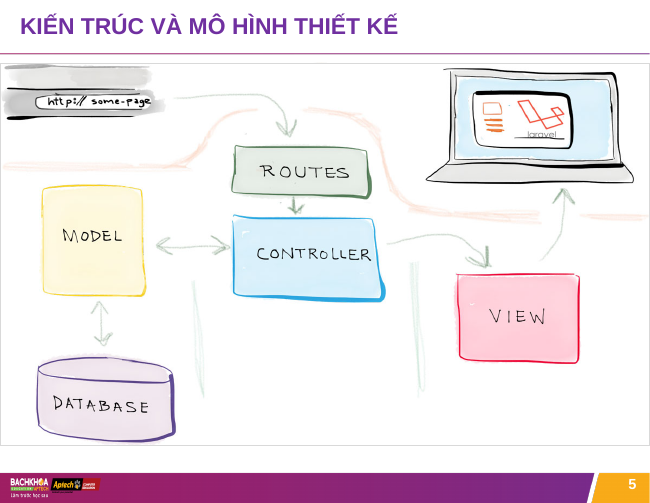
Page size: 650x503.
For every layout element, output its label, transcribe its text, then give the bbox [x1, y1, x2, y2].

slide_number 5 [617, 454, 646, 503]
title KIẾN TRÚC VÀ MÔ HÌNH THIẾT KẾ [19, 0, 629, 61]
picture [0, 0, 650, 503]
